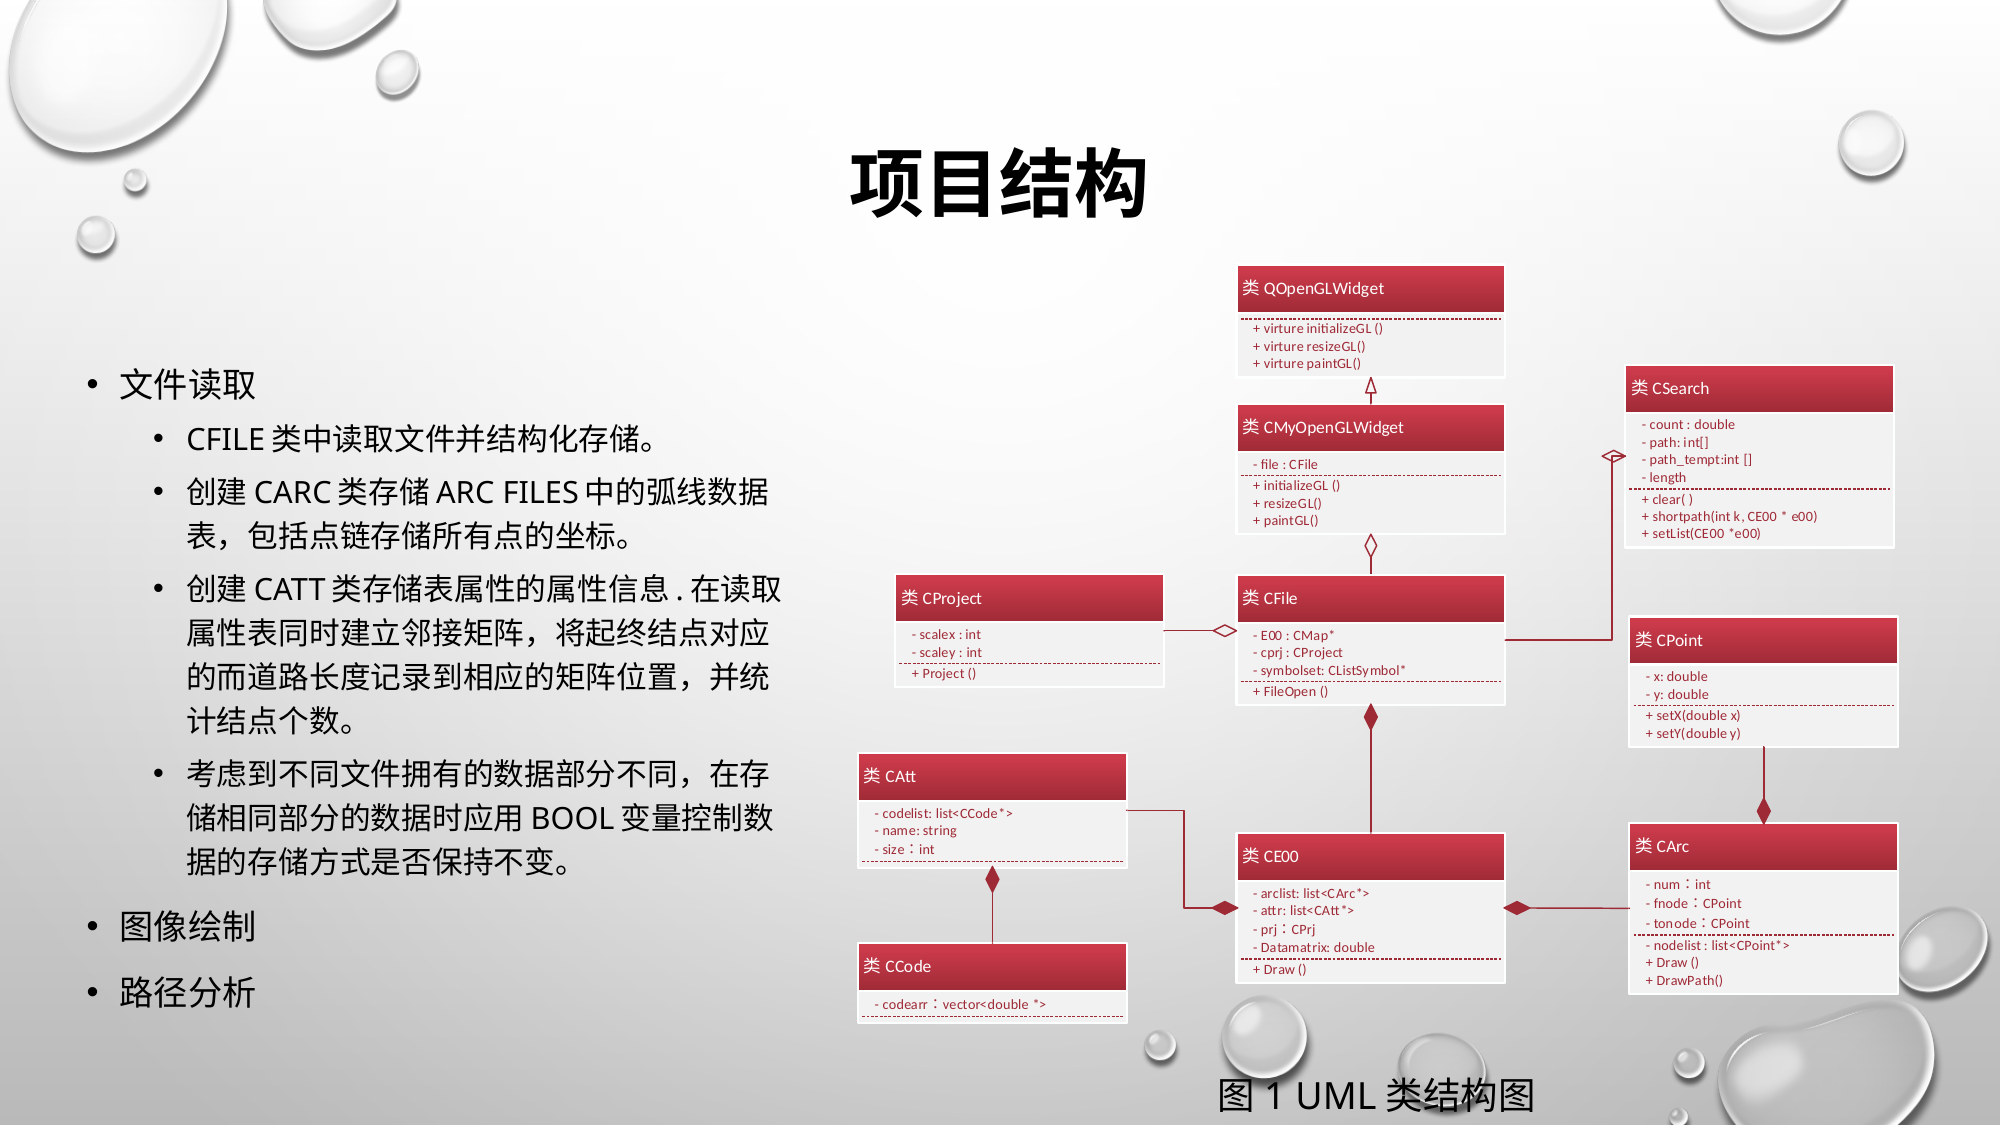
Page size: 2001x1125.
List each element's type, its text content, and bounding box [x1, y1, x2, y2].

list 文件读取 CFile类中读取文件并结构化存储。 创建CArc类存储Arc files中的弧线数据表，包括点链存储所有点的坐标。 创建CAtt类存储表属性的属性信息.在读取属性表同时建立邻接矩阵，将起终结点对应的而道路长度记录到相应的矩阵位置，并统计结点个数。 考虑到不同文件拥有的数据部分不同，在存储相同部分的数据时应用bool变量控制数据的存储方式是否保持不变。 图像绘制 路径分析 [71, 347, 804, 1024]
title 项目结构 [149, 101, 1851, 364]
picture [0, 0, 2000, 1125]
text_box 图1 UML类结构图 [1202, 1064, 1551, 1125]
